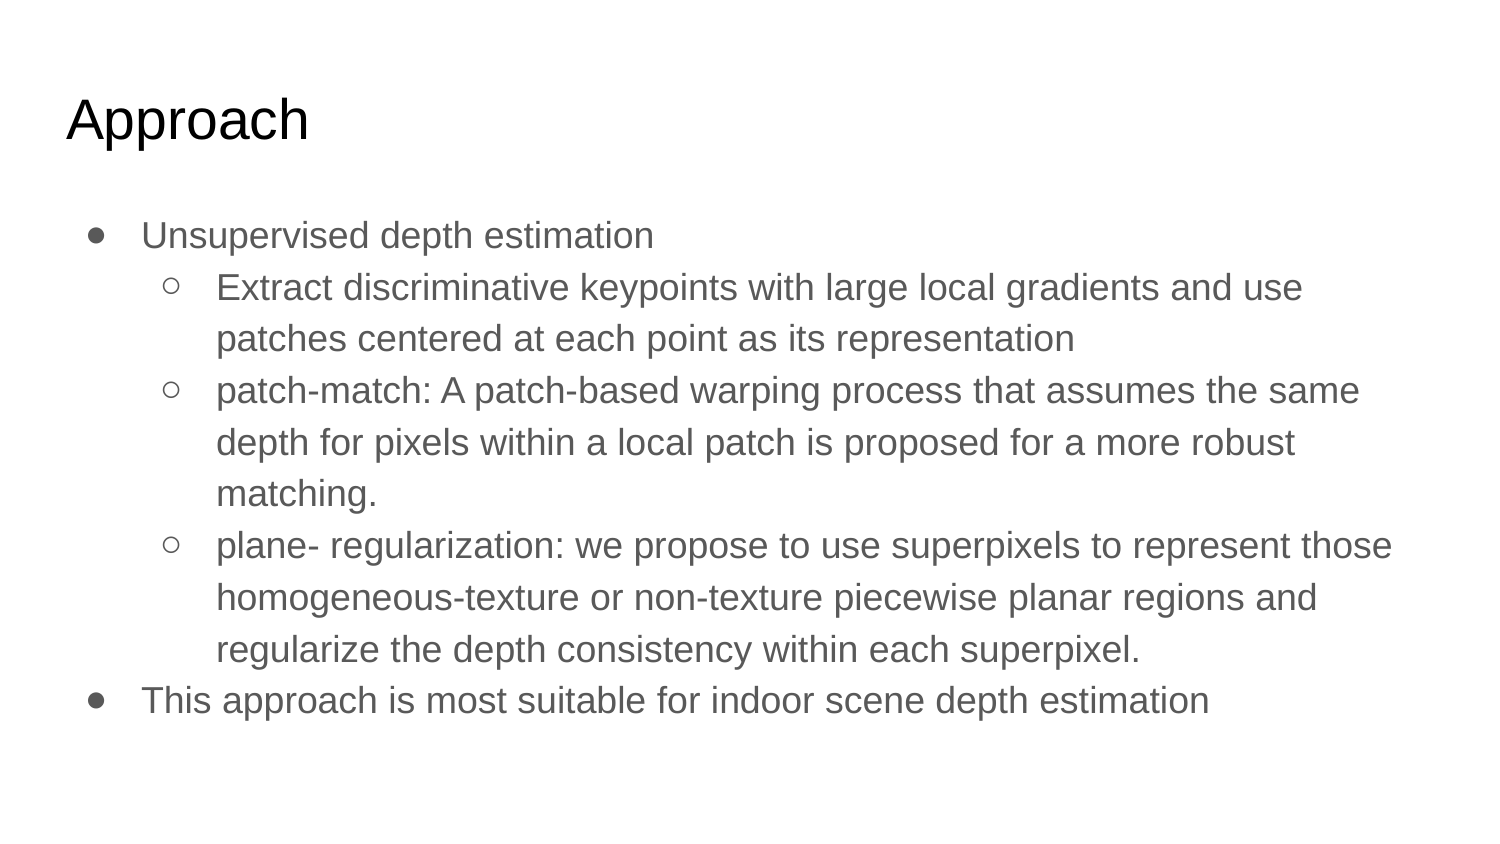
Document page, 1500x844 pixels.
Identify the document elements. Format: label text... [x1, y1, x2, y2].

list Unsupervised depth estimation Extract discriminative keypoints with large local gradients and use patches centered at each point as its representation patch-match: A patch-based warping process that assumes the same depth for pixels within a local patch is proposed for a more robust matching. plane- regularization: we propose to use superpixels to represent those homogeneous-texture or non-texture piecewise planar regions and regularize the depth consistency within each superpixel. This approach is most suitable for indoor scene depth estimation [51, 189, 1449, 750]
title Approach [51, 72, 1449, 167]
